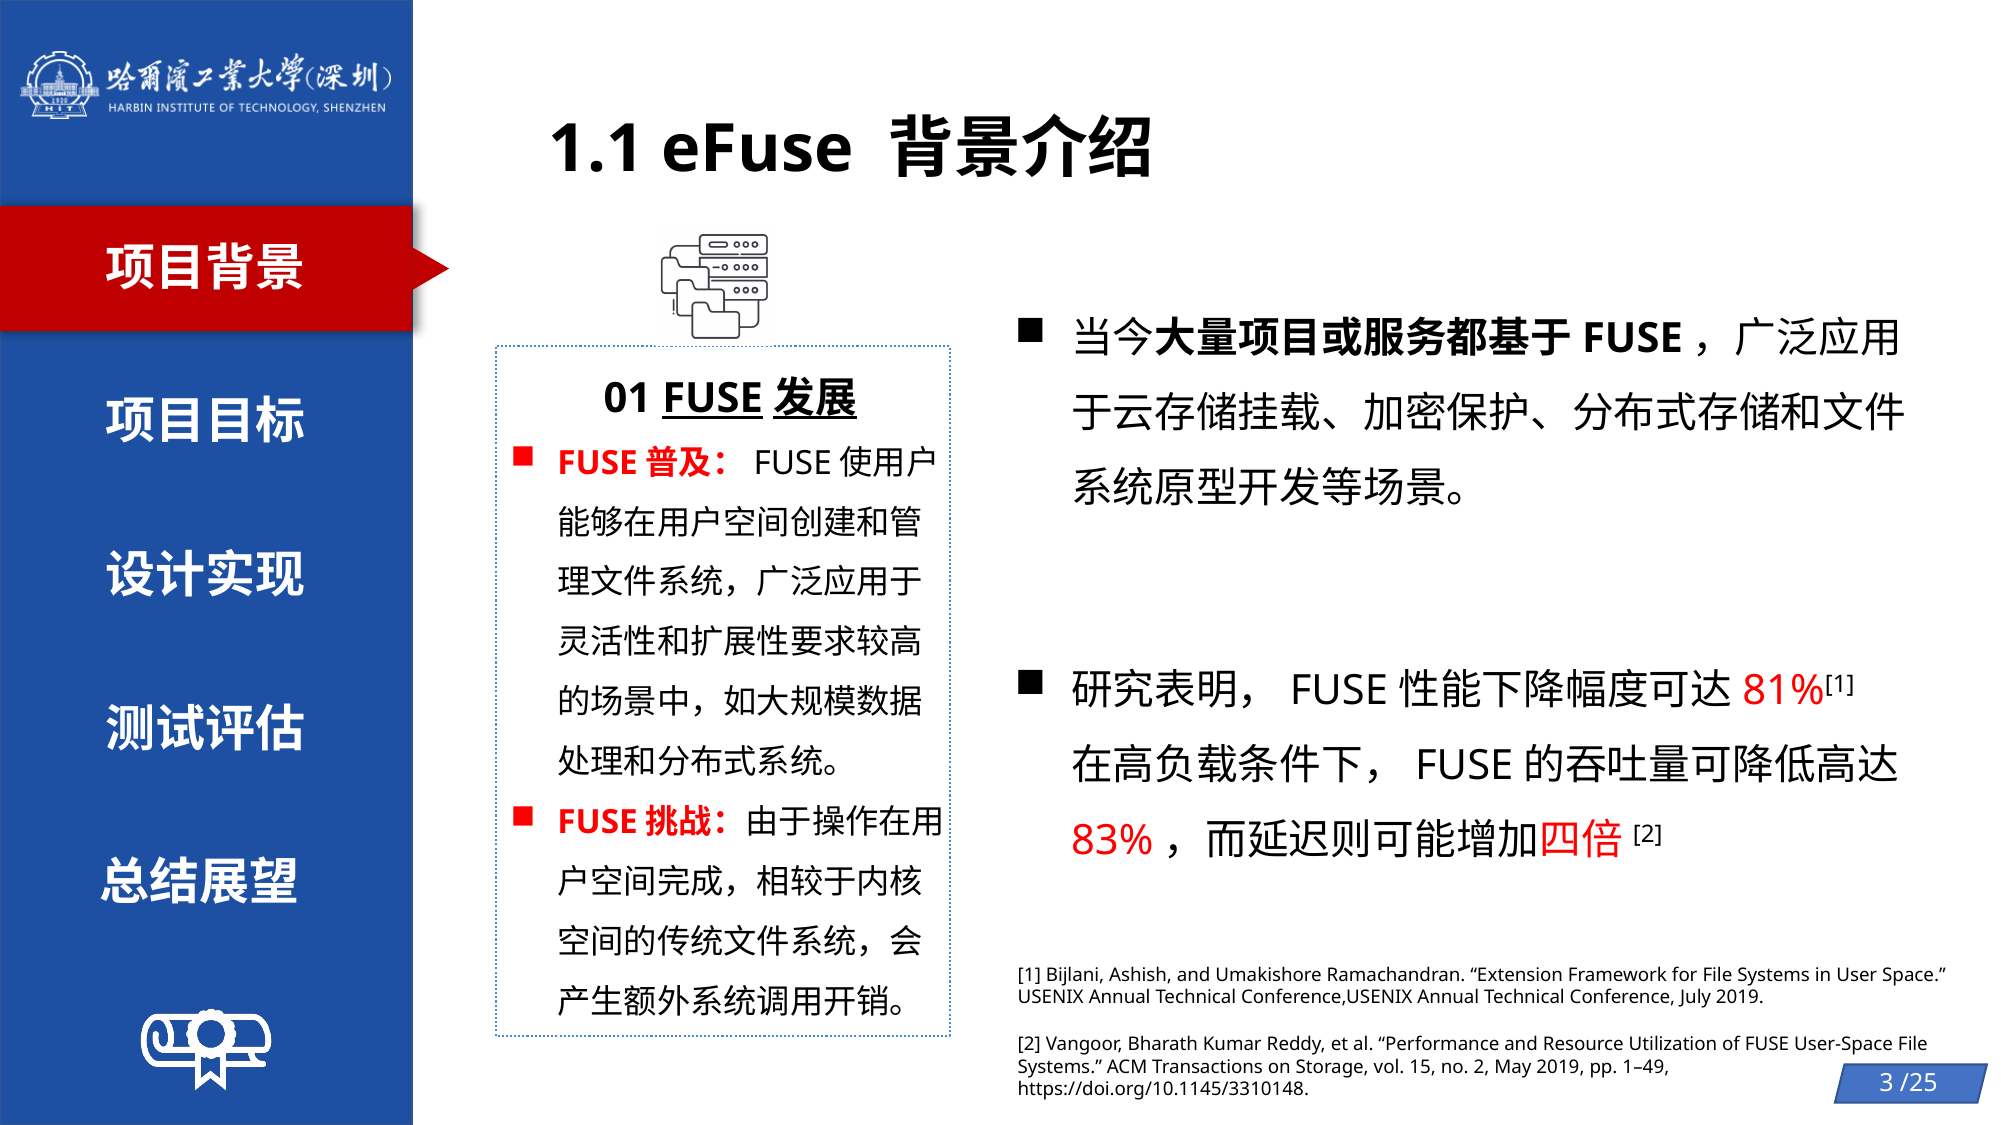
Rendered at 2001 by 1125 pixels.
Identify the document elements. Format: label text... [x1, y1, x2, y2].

text_box [1] Bijlani, Ashish, and Umakishore Ramachandran. “Extension Framework for File Systems in User Space.” USENIX Annual Technical Conference,USENIX Annual Technical Conference, July 2019. [1002, 955, 1978, 1015]
text_box 设计实现 [14, 534, 398, 610]
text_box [0, 206, 449, 332]
picture [130, 974, 281, 1125]
text_box [496, 346, 950, 1037]
text_box 项目目标 [14, 381, 398, 457]
text_box 1.1 eFuse 背景介绍 [534, 93, 1945, 206]
text_box 01 FUSE发展 FUSE普及：FUSE使用户能够在用户空间创建和管理文件系统，广泛应用于灵活性和扩展性要求较高的场景中，如大规模数据处理和分布式系统。 FUSE挑战：由于操作在用户空间完成，相较于内核空间的传统文件系统，会产生额外系统调用开销。 [510, 346, 950, 1020]
text_box 总结展望 [7, 842, 391, 917]
text_box [2] Vangoor, Bharath Kumar Reddy, et al. “Performance and Resource Utilization of FUSE User-Space File Systems.” ACM Transactions on Storage, vol. 15, no. 2, May 2019, pp. 1–49, https://doi.org/10.1145/3310148. [1002, 1024, 1970, 1107]
text_box 测试评估 [14, 688, 398, 764]
text_box [0, 0, 413, 200]
picture [20, 50, 391, 119]
text_box [0, 339, 413, 1125]
picture [655, 226, 774, 346]
text_box 当今大量项目或服务都基于FUSE，广泛应用于云存储挂载、加密保护、分布式存储和文件系统原型开发等场景。 研究表明，FUSE性能下降幅度可达81%[1] 在高负载条件下，FUSE的吞吐量可降低高达83%，而延迟则可能增加四倍[2] [999, 278, 1953, 871]
